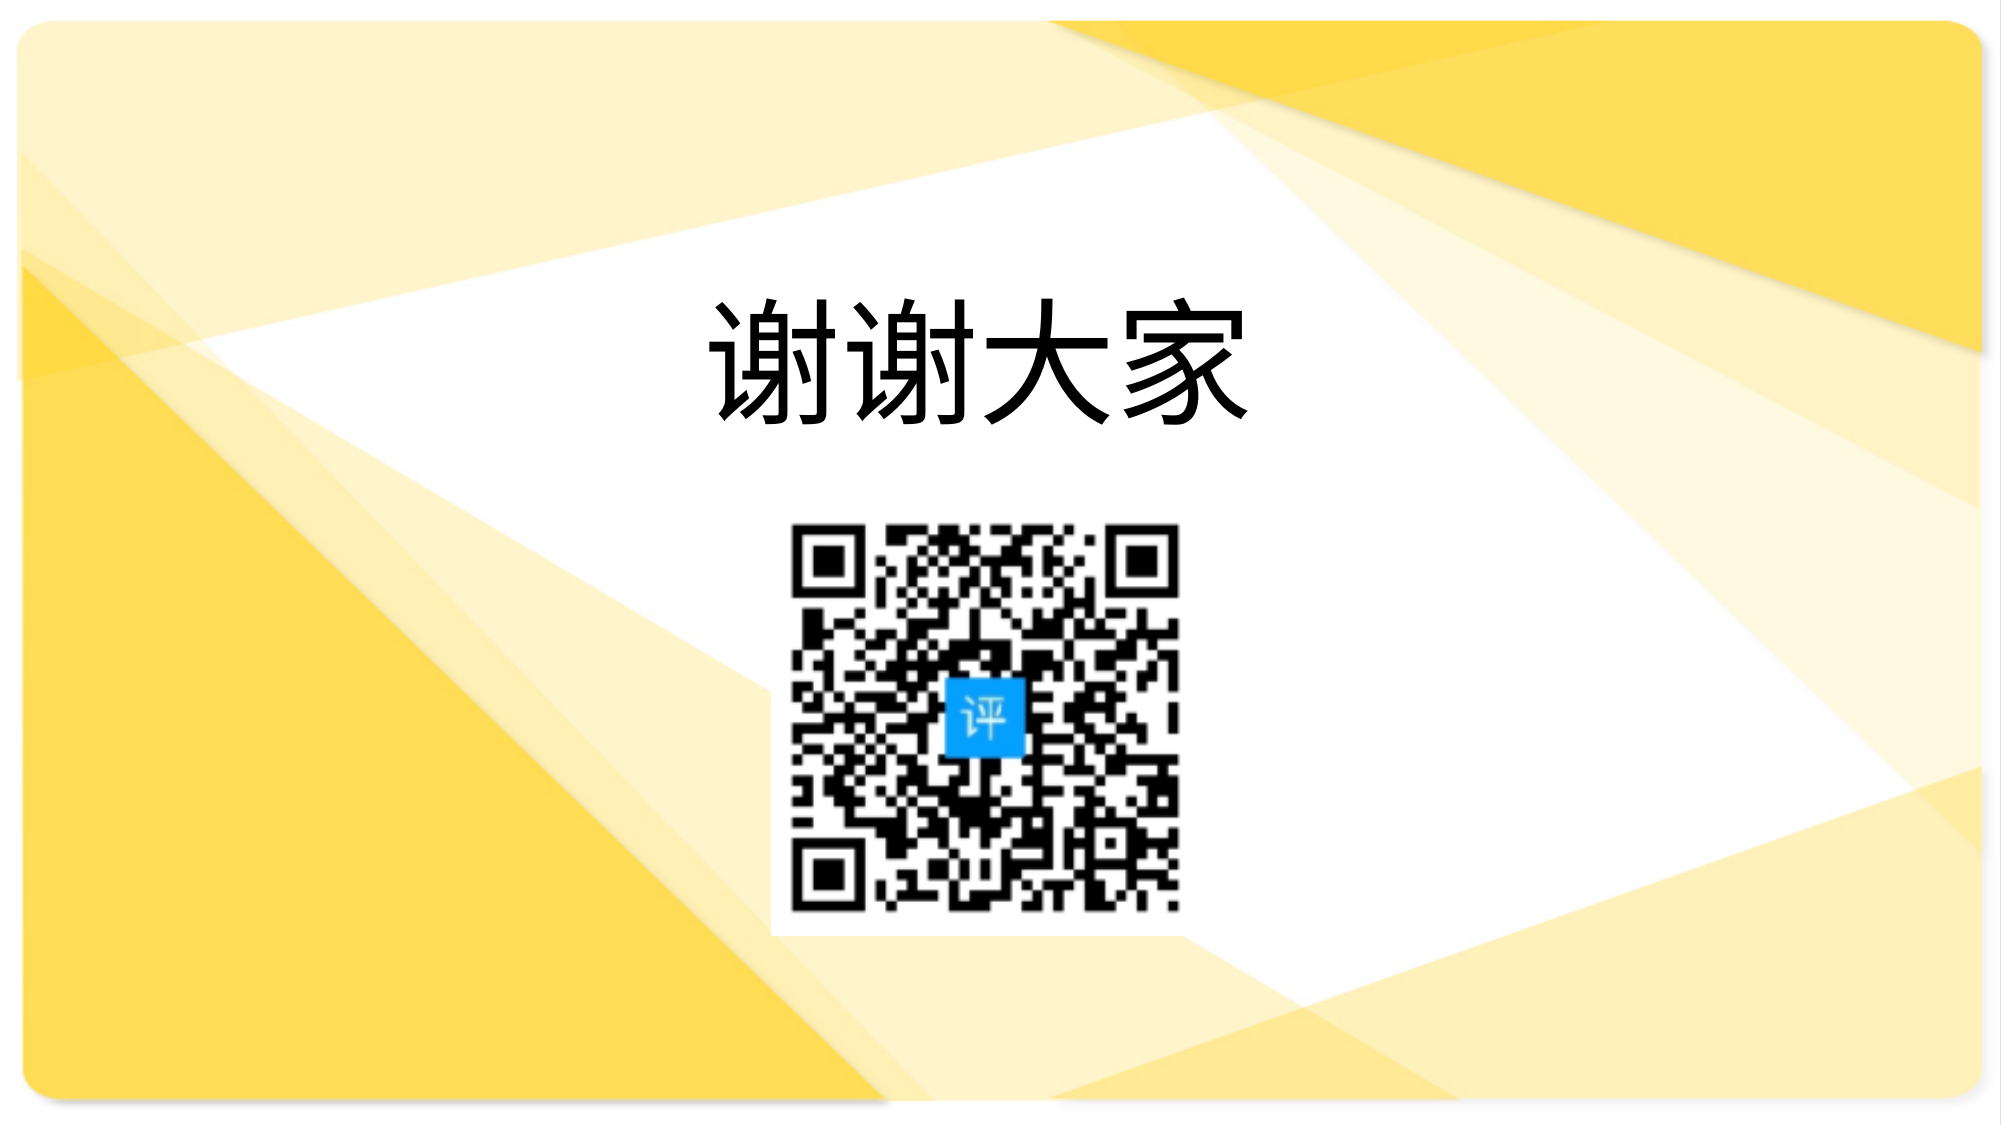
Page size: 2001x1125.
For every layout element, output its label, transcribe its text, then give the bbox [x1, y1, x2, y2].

picture [0, 0, 2001, 1125]
text_box 谢谢大家 [587, 270, 1370, 450]
